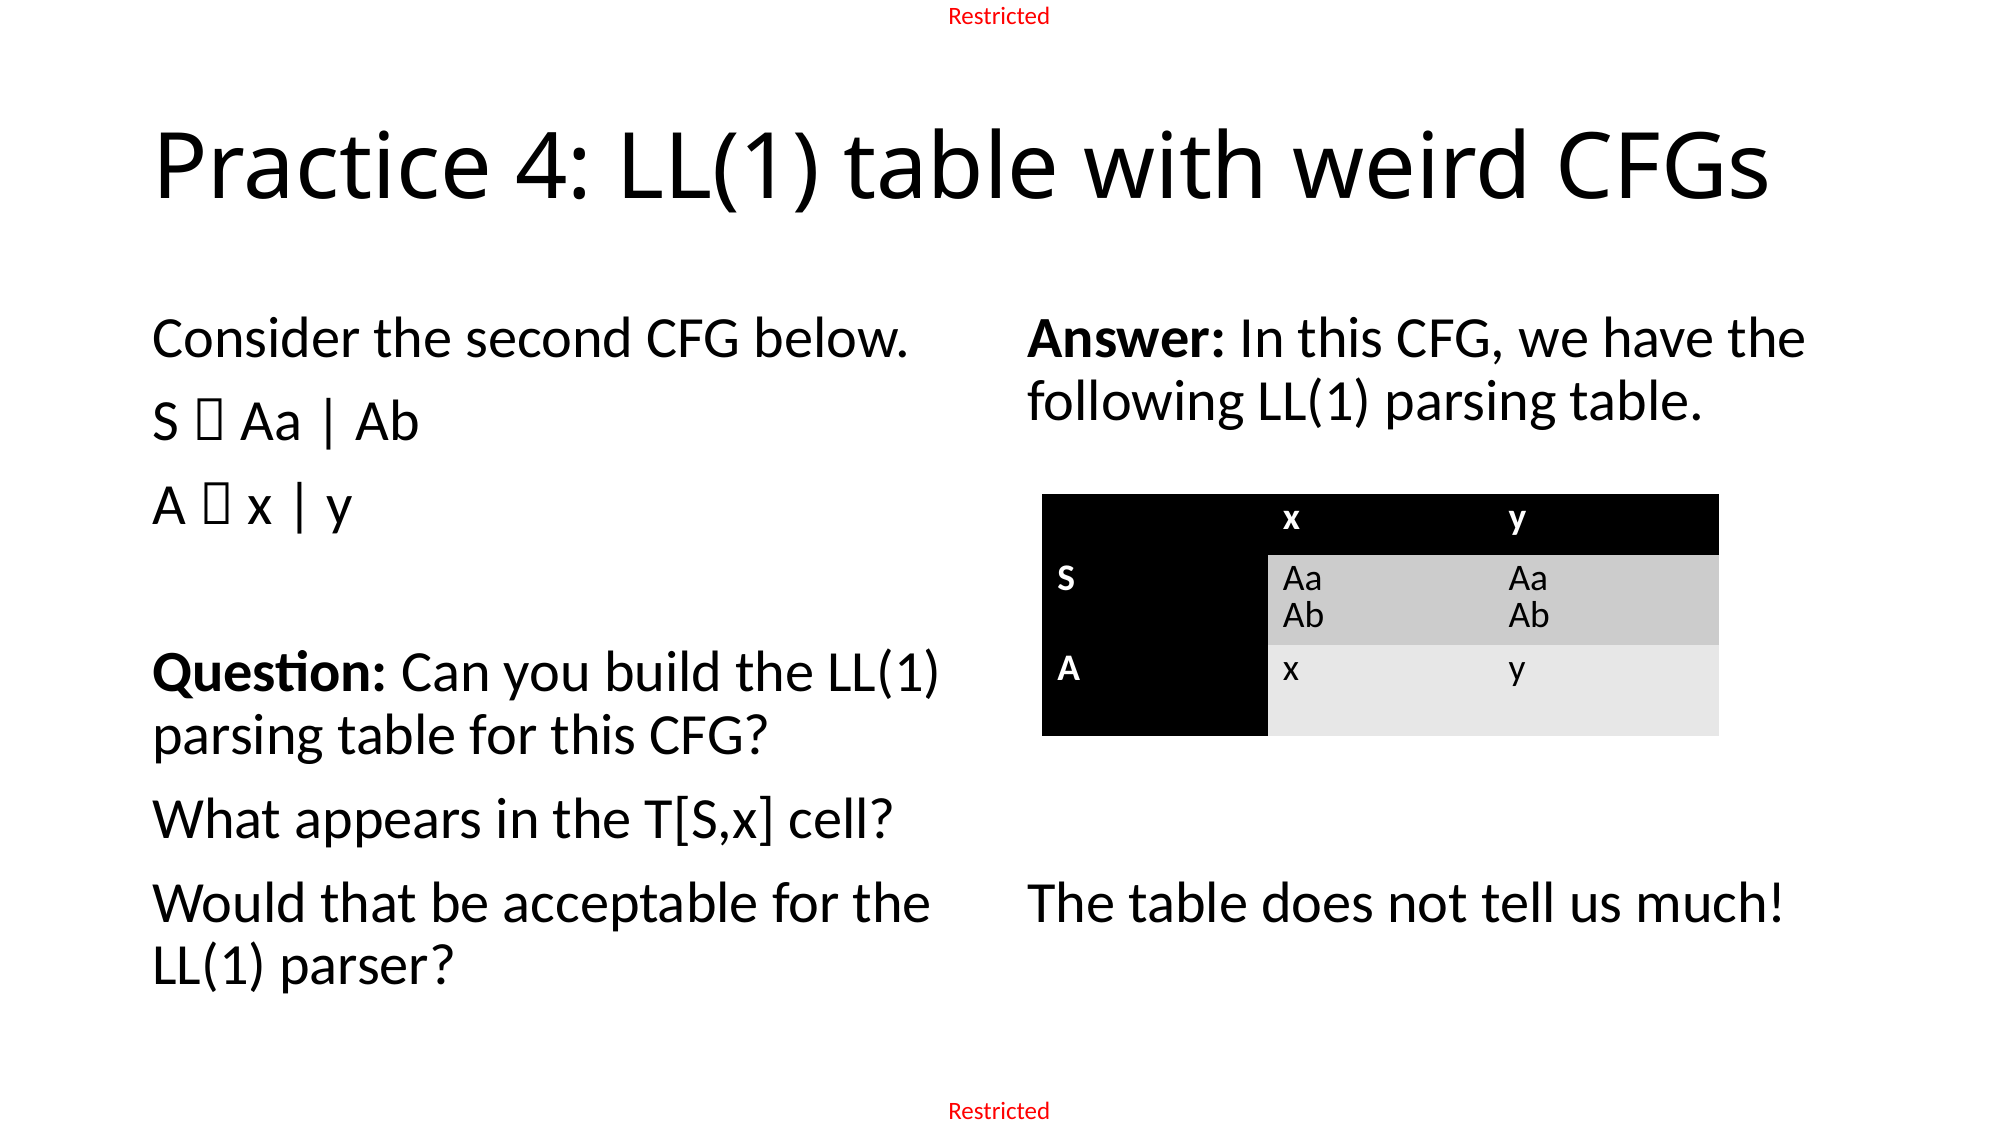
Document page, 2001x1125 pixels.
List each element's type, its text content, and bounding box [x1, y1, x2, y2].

list Consider the second CFG below. S  Aa | Ab A  x | y Question: Can you build the LL(1) parsing table for this CFG? What appears in the T[S,x] cell? Would that be acceptable for the LL(1) parser? [137, 299, 988, 1125]
table_cell S [1042, 555, 1268, 645]
table_header [1042, 494, 1268, 555]
title Practice 4: LL(1) table with weird CFGs [137, 59, 1863, 278]
table_cell Aa Ab [1268, 555, 1494, 645]
table_header x [1268, 494, 1494, 555]
table_cell x [1268, 645, 1494, 736]
table_header y [1494, 494, 1719, 555]
table_cell y [1494, 645, 1719, 736]
table_cell Aa Ab [1494, 555, 1719, 645]
table_cell A [1042, 645, 1268, 736]
list Answer: In this CFG, we have the following LL(1) parsing table. The table does not tell us much! [1012, 299, 1863, 1125]
